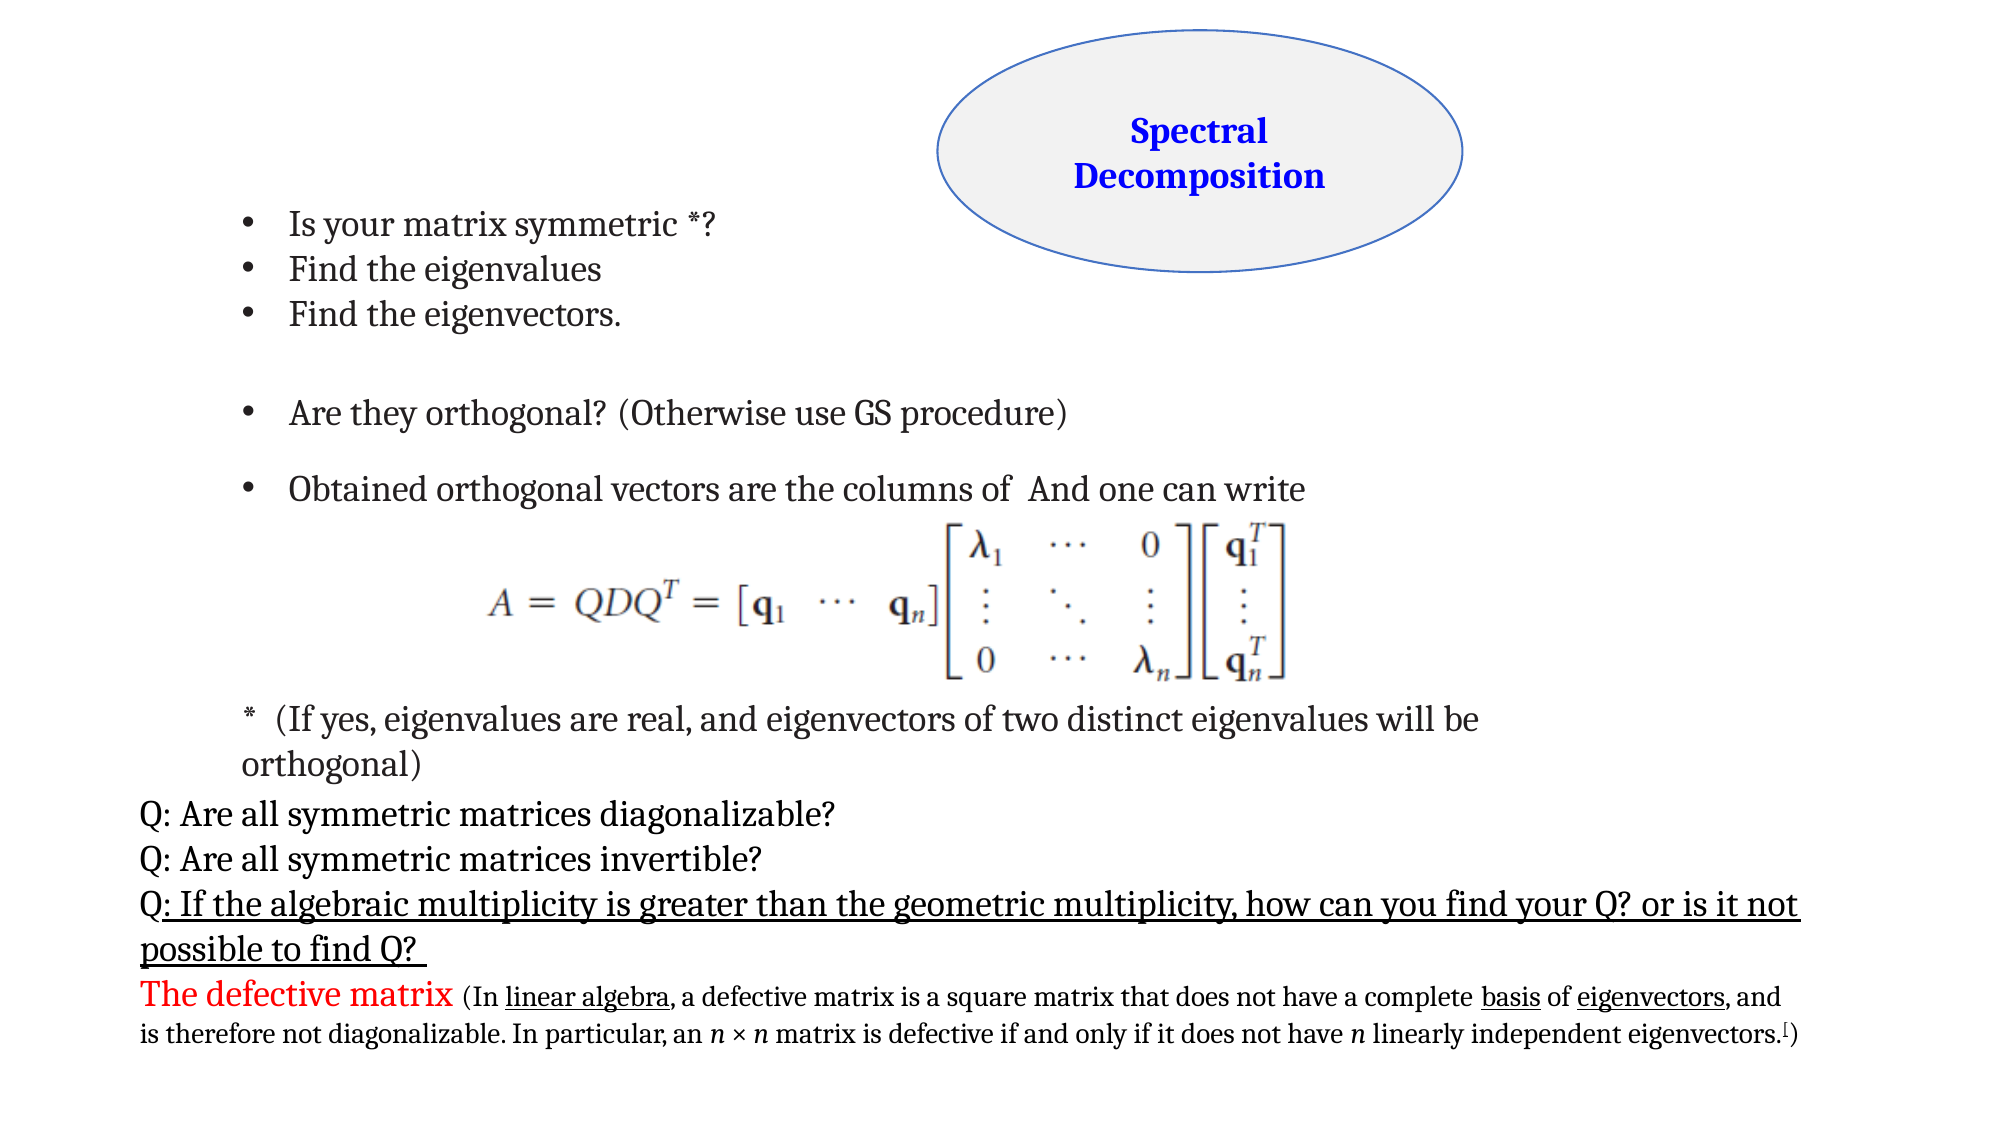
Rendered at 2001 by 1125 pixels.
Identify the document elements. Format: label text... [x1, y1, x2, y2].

text_box Q: Are all symmetric matrices diagonalizable? Q: Are all symmetric matrices invertible? Q: If the algebraic multiplicity is greater than the geometric multiplicity, how can you find your Q? or is it not possible to find Q? The defective matrix (In linear algebra, a defective matrix is a square matrix that does not have a complete basis of eigenvectors, and is therefore not diagonalizable. In particular, an n × n matrix is defective if and only if it does not have n linearly independent eigenvectors.[) [125, 781, 1819, 1057]
text_box Spectral Decomposition [936, 29, 1464, 191]
picture [463, 511, 1350, 694]
text_box Is your matrix symmetric *? Find the eigenvalues Find the eigenvectors. * (If yes, eigenvalues are real, and eigenvectors of two distinct eigenvalues will be orthogonal) [226, 191, 1537, 781]
text_box Are they orthogonal? (Otherwise use GS procedure) [227, 380, 1227, 441]
